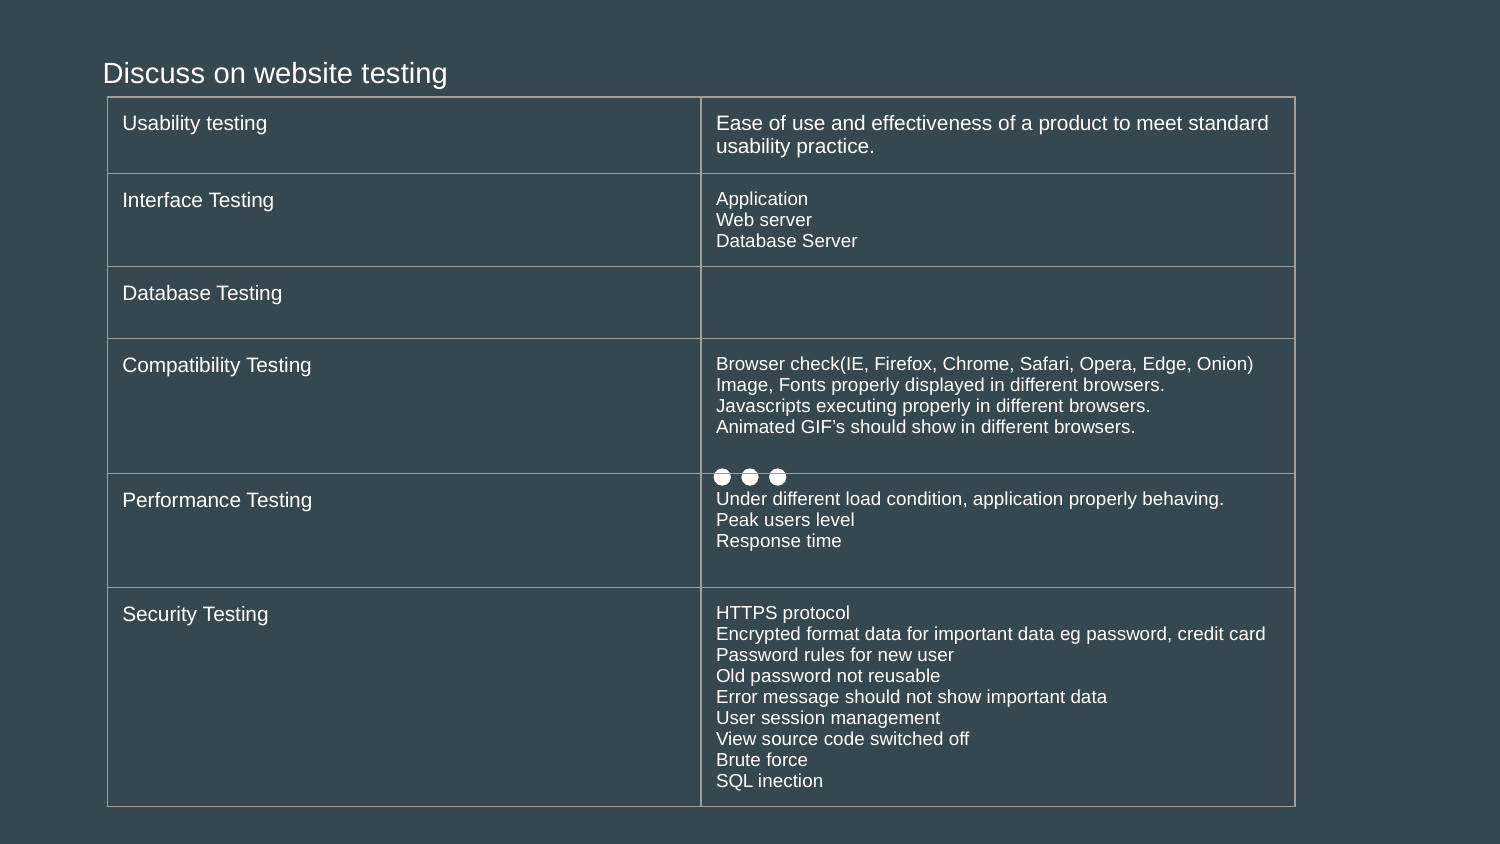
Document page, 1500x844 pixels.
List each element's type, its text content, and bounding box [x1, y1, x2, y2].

table_cell Security Testing [108, 588, 700, 806]
title Discuss on website testing [87, 0, 1368, 105]
table_cell [702, 267, 1294, 338]
table_cell Database Testing [108, 267, 700, 338]
table_cell Under different load condition, application properly behaving. Peak users level Response time [702, 474, 1294, 587]
table_cell Compatibility Testing [108, 339, 700, 473]
table_cell Browser check(IE, Firefox, Chrome, Safari, Opera, Edge, Onion) Image, Fonts properly displayed in different browsers. Javascripts executing properly in different browsers. Animated GIF’s should show in different browsers. [702, 339, 1294, 473]
table_cell Application Web server Database Server [702, 174, 1294, 266]
table_cell Performance Testing [108, 474, 700, 587]
table_cell HTTPS protocol Encrypted format data for important data eg password, credit card Password rules for new user Old password not reusable Error message should not show important data User session management View source code switched off Brute force SQL inection [702, 588, 1294, 806]
table_header Ease of use and effectiveness of a product to meet standard usability practice. [702, 98, 1294, 173]
table_cell Interface Testing [108, 174, 700, 266]
table_header Usability testing [108, 98, 700, 173]
